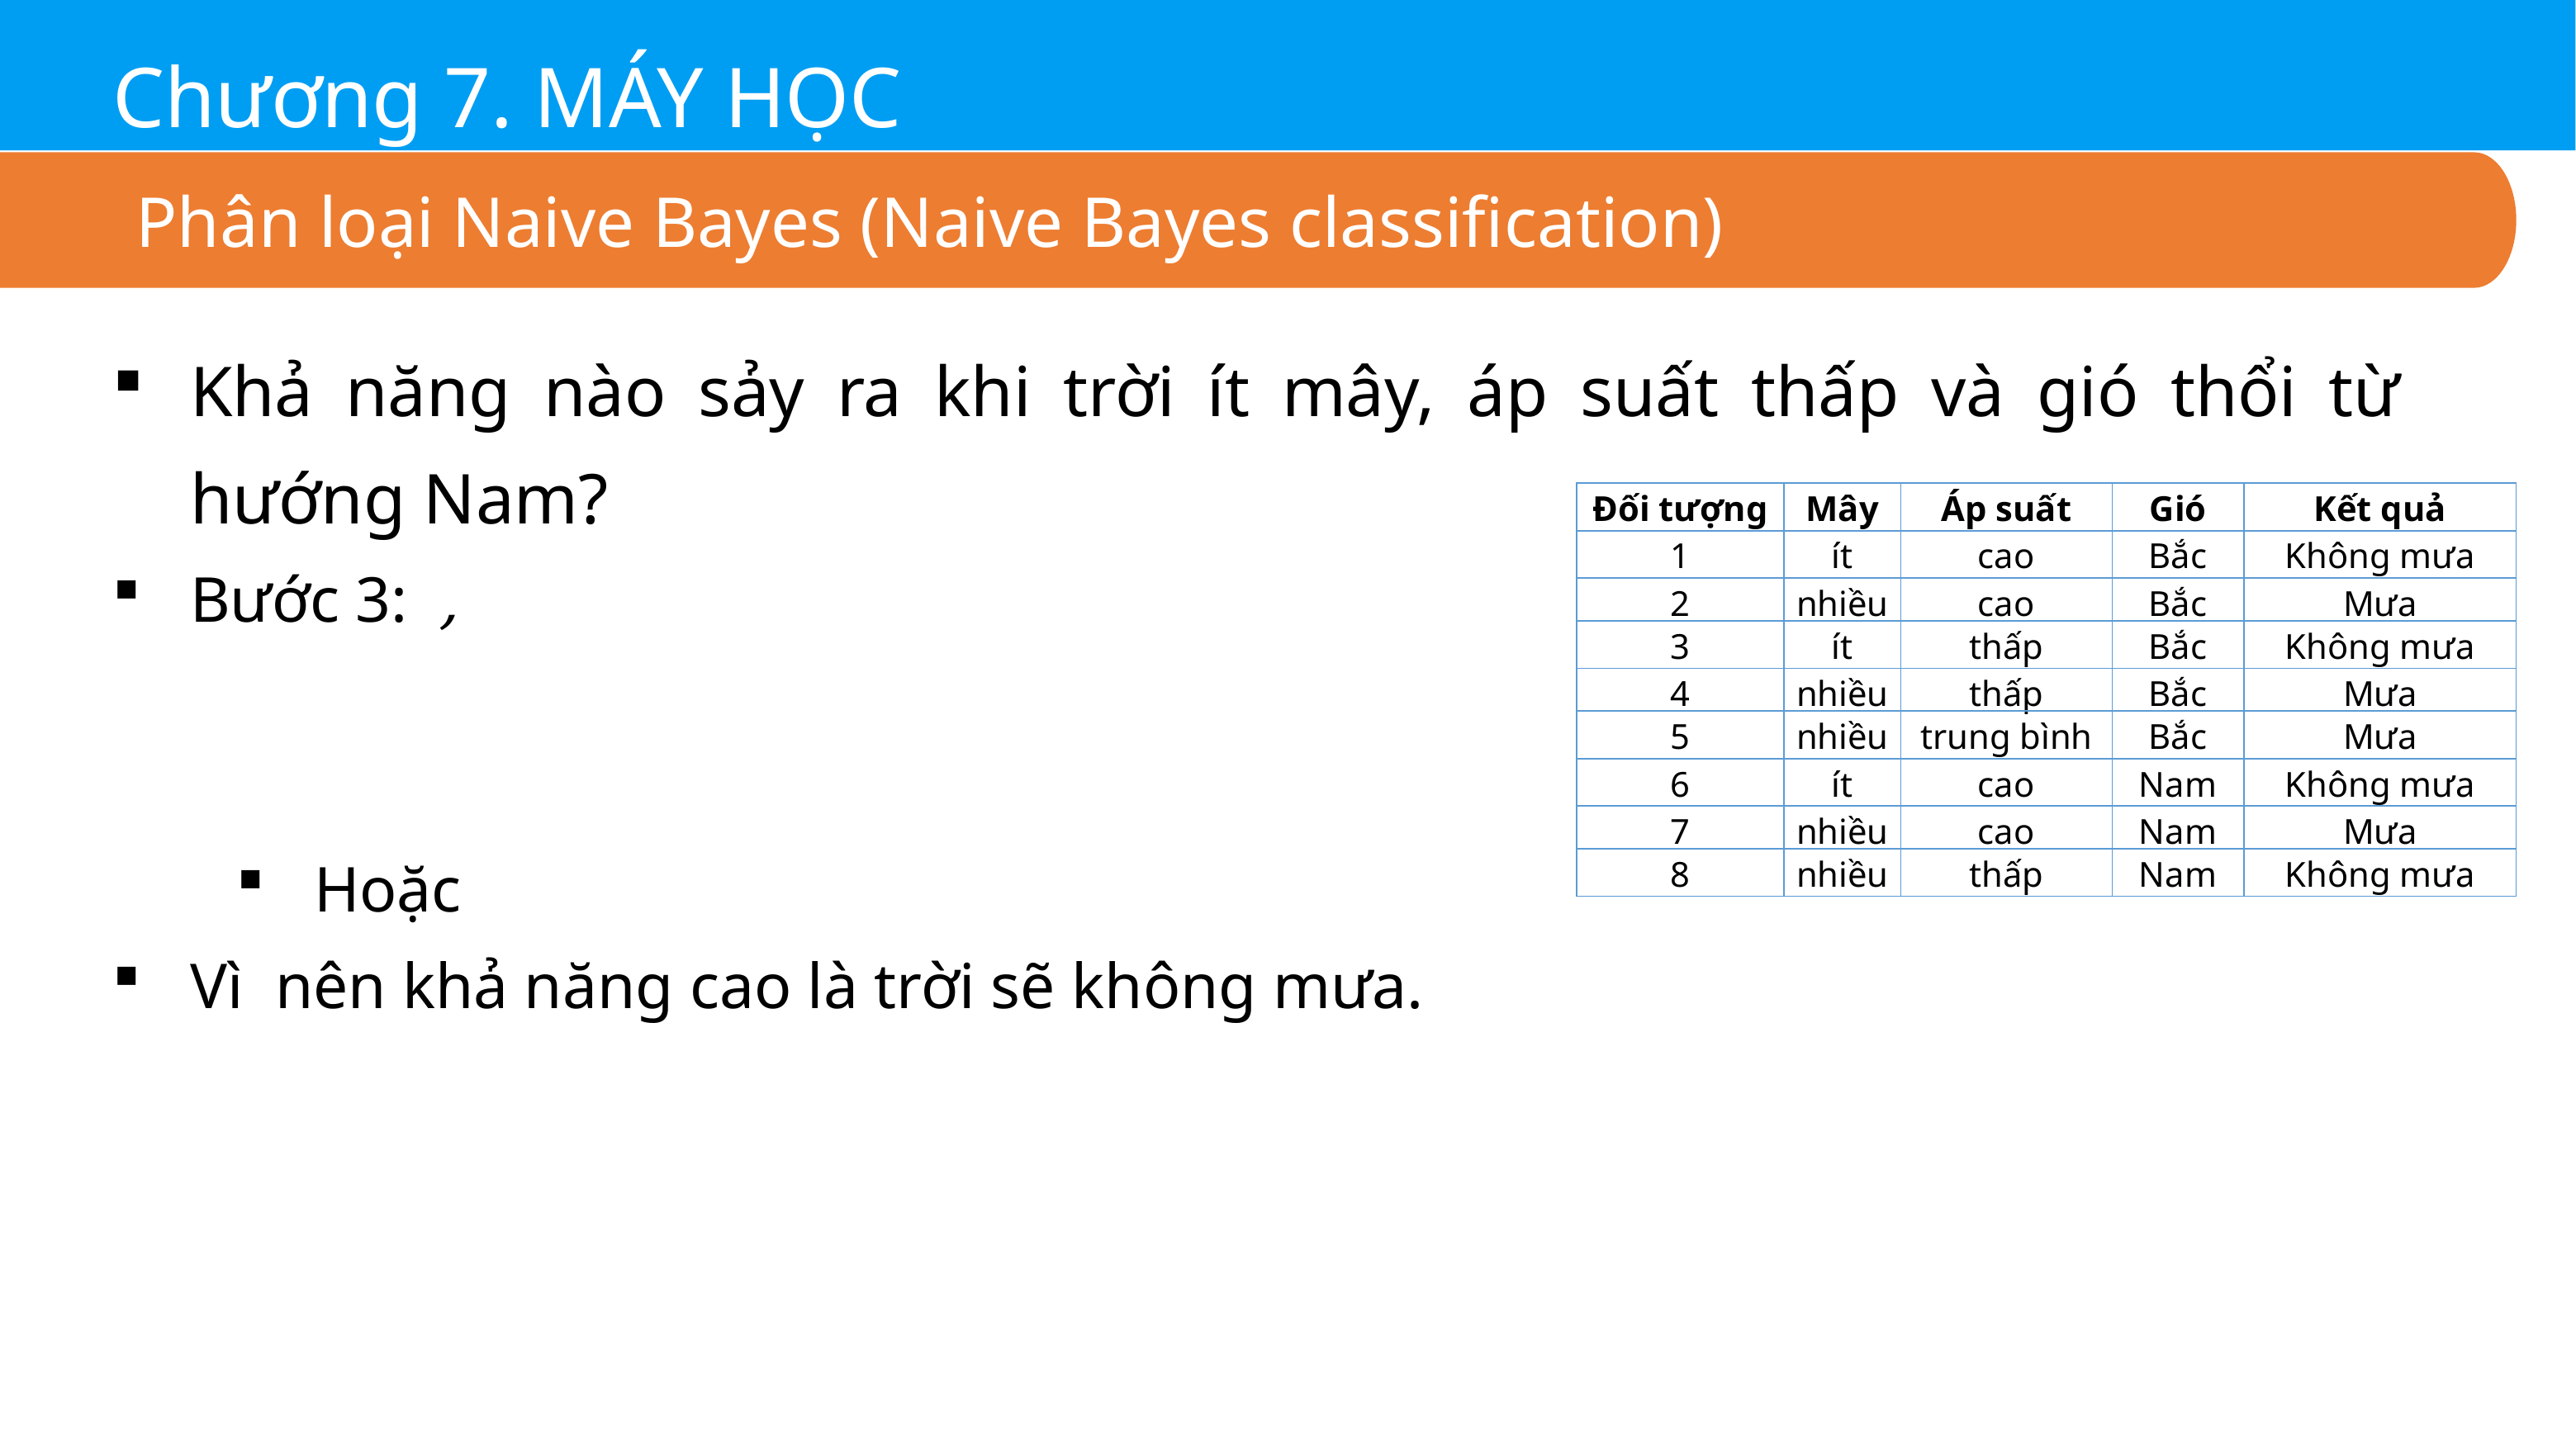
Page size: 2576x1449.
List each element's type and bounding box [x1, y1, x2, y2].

table_header [2113, 484, 2243, 530]
table_cell [1901, 622, 2112, 668]
table_cell [2245, 807, 2516, 848]
table_cell [1901, 669, 2112, 710]
table_cell [1901, 712, 2112, 758]
table_cell [2245, 532, 2516, 577]
table_cell [1577, 807, 1783, 848]
table_cell [1901, 807, 2112, 848]
table_header [1577, 484, 1783, 530]
table_cell [1785, 850, 1900, 896]
table_cell [2113, 850, 2243, 896]
table_cell [2245, 669, 2516, 710]
table_cell [2245, 579, 2516, 620]
table_cell [1577, 669, 1783, 710]
table_cell [2113, 712, 2243, 758]
table_cell [1785, 579, 1900, 620]
table_cell [2245, 850, 2516, 896]
table_cell [1901, 850, 2112, 896]
table_cell [1577, 579, 1783, 620]
table_cell [1577, 760, 1783, 805]
table_cell [2113, 760, 2243, 805]
table_cell [1577, 712, 1783, 758]
table_cell [2113, 579, 2243, 620]
table_cell [1901, 532, 2112, 577]
table_cell [1785, 622, 1900, 668]
table_header [1785, 484, 1900, 530]
table_cell [1785, 807, 1900, 848]
table_cell [1785, 712, 1900, 758]
table_cell [2113, 807, 2243, 848]
table_cell [2245, 622, 2516, 668]
table_header [2245, 484, 2516, 530]
table_cell [1901, 579, 2112, 620]
table_cell [1577, 622, 1783, 668]
table_cell [1785, 669, 1900, 710]
table_cell [2113, 532, 2243, 577]
table_cell [2245, 712, 2516, 758]
table_cell [1901, 760, 2112, 805]
table_header [1901, 484, 2112, 530]
text_box [0, 0, 2576, 290]
table_cell [1785, 532, 1900, 577]
table_cell [2245, 760, 2516, 805]
table_cell [1577, 850, 1783, 896]
table_cell [1577, 532, 1783, 577]
table_cell [2113, 669, 2243, 710]
table_cell [2113, 622, 2243, 668]
table_cell [1785, 760, 1900, 805]
